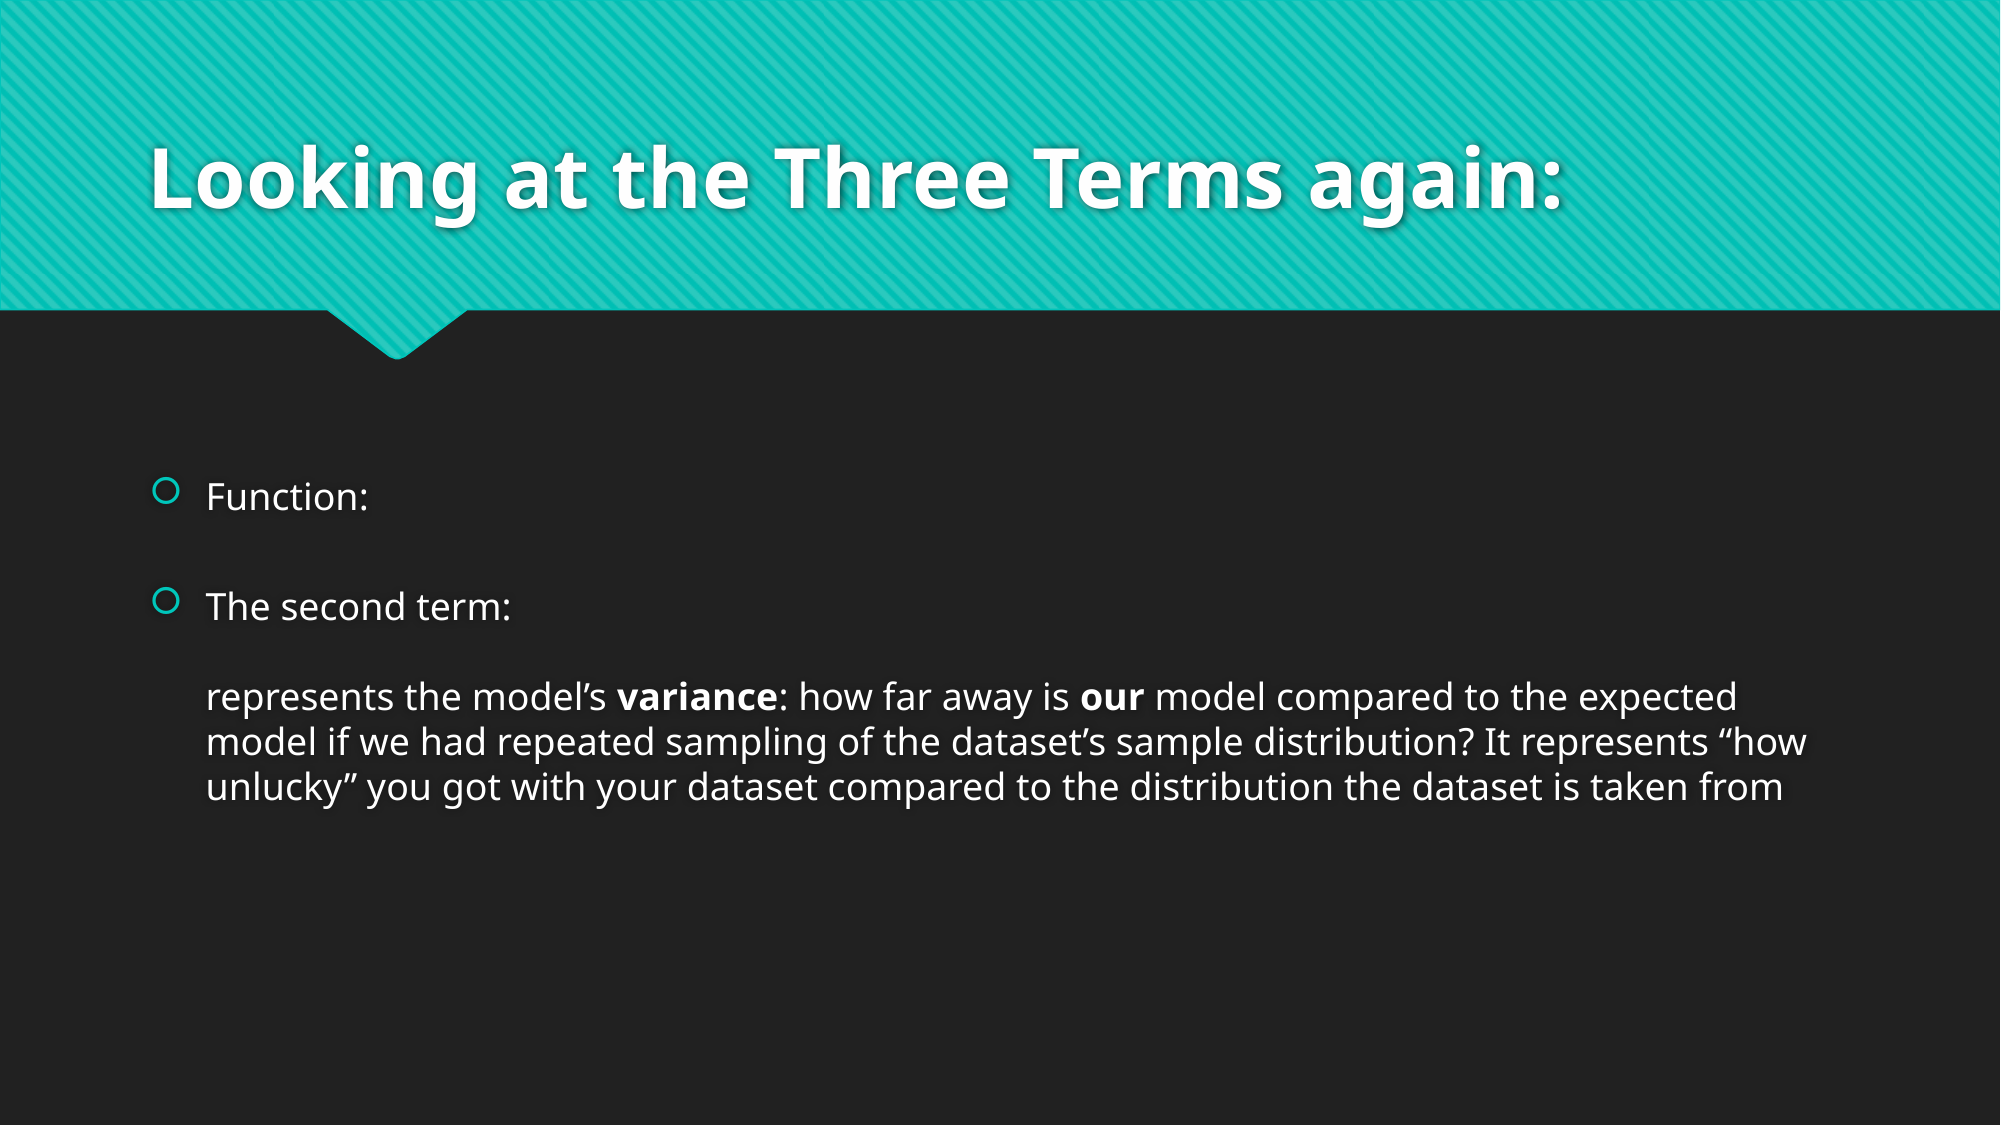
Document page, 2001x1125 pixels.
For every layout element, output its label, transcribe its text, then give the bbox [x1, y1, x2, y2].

title Looking at the Three Terms again: [132, 73, 1868, 233]
